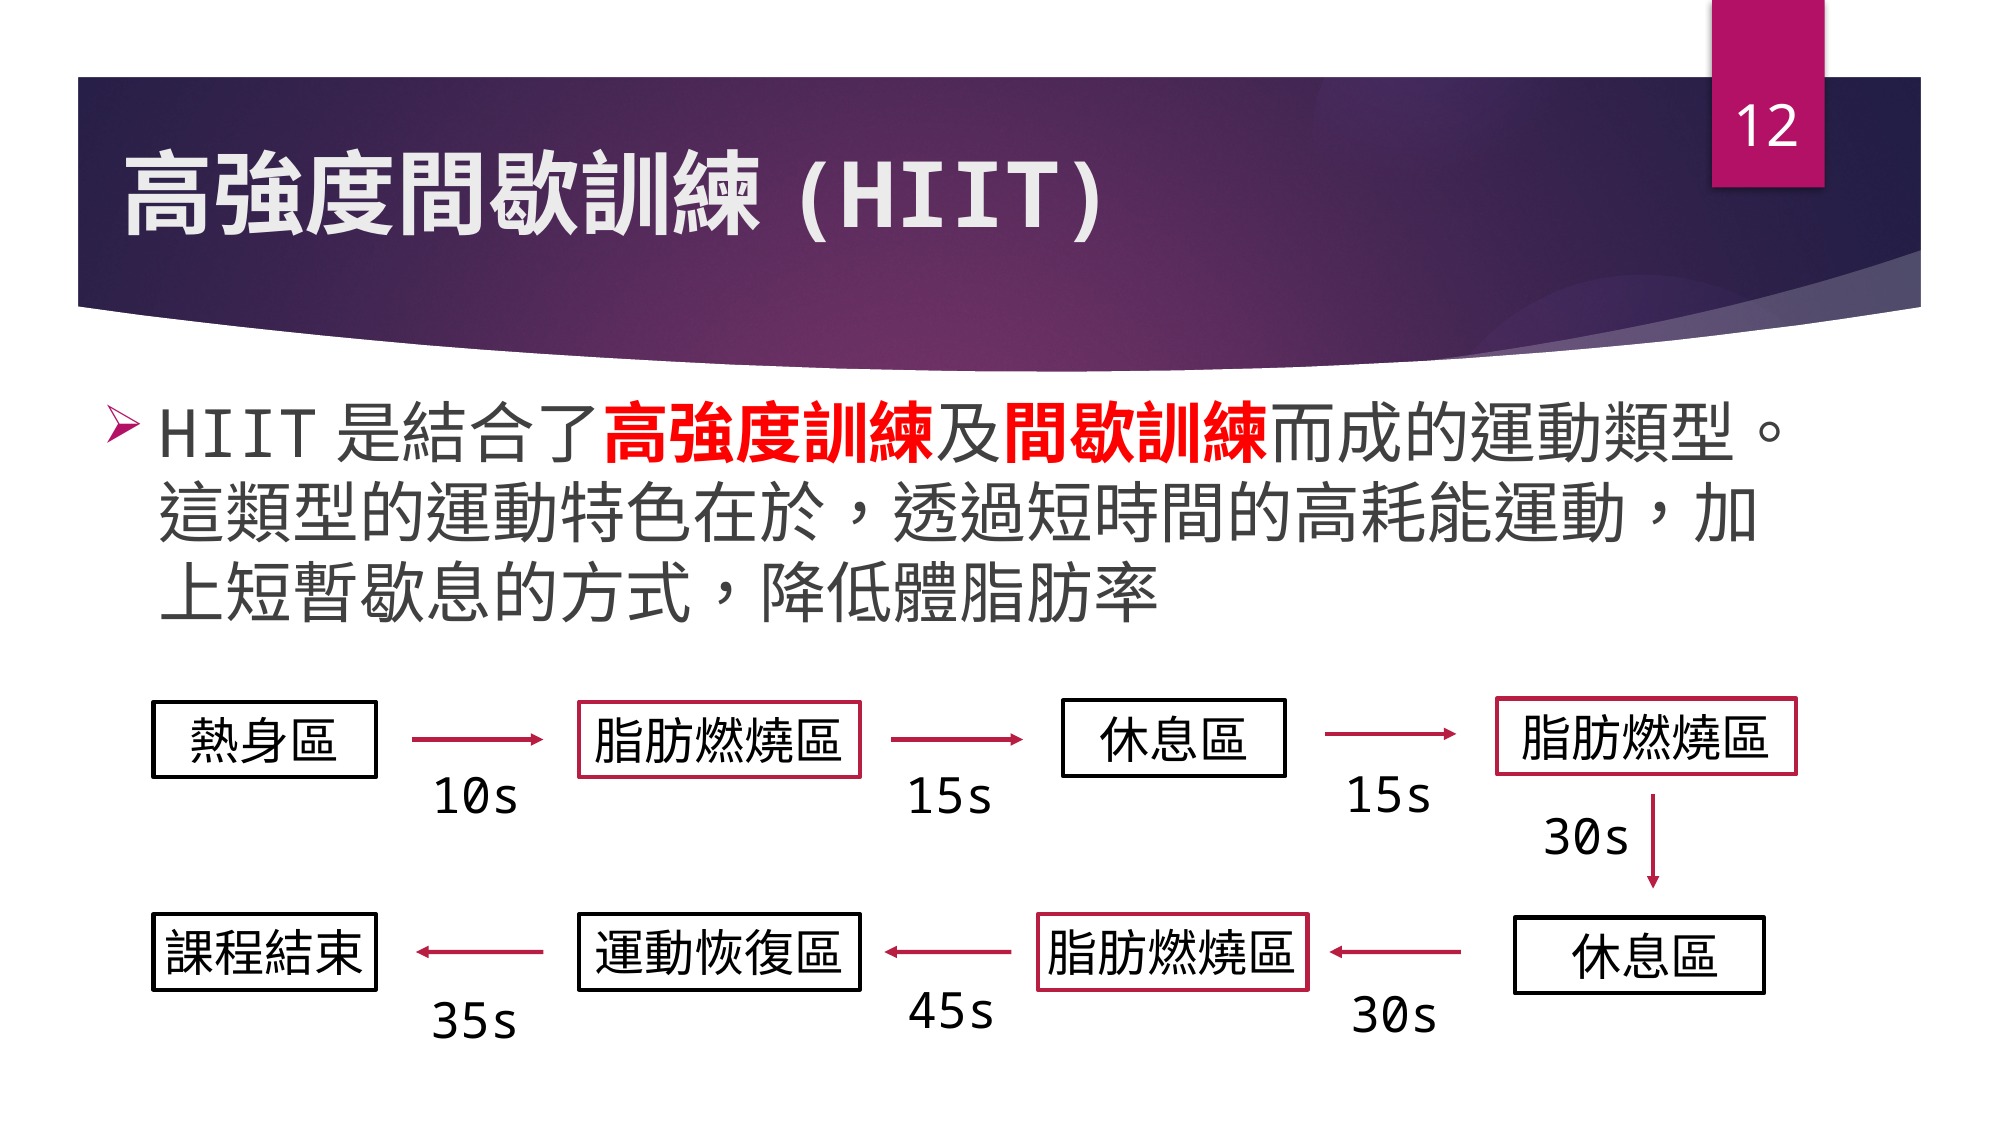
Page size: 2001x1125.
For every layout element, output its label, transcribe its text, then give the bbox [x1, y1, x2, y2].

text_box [1062, 700, 1286, 777]
title 高強度間歇訓練(HIIT) [113, 98, 1552, 284]
picture [79, 78, 1920, 371]
text_box [415, 945, 544, 959]
list HIIT是結合了高強度訓練及間歇訓練而成的運動類型。這類型的運動特色在於，透過短時間的高耗能運動，加上短暫歇息的方式，降低體脂肪率 [94, 382, 1820, 1062]
text_box 45s [899, 970, 1005, 1046]
slide_number 12 [1725, 88, 1809, 175]
text_box 35s [422, 980, 528, 1056]
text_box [1496, 668, 1797, 805]
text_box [153, 913, 377, 990]
text_box [411, 733, 544, 746]
text_box [1329, 945, 1461, 959]
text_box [578, 883, 860, 1021]
text_box [891, 733, 1024, 746]
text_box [1037, 883, 1308, 1021]
text_box 透過社群分享功能可將本次騎行成果分享到FB、IG等其他社群平台 [1467, 300, 1788, 358]
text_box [1514, 917, 1766, 994]
text_box 30s [1342, 974, 1448, 1050]
text_box 15s [1336, 755, 1442, 831]
text_box 15s [897, 756, 1003, 832]
text_box 30s [1534, 814, 1640, 872]
text_box 10s [424, 756, 530, 832]
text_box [578, 671, 860, 808]
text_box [153, 701, 377, 778]
text_box [884, 945, 1012, 959]
text_box [1324, 727, 1457, 741]
text_box [1646, 814, 1660, 889]
